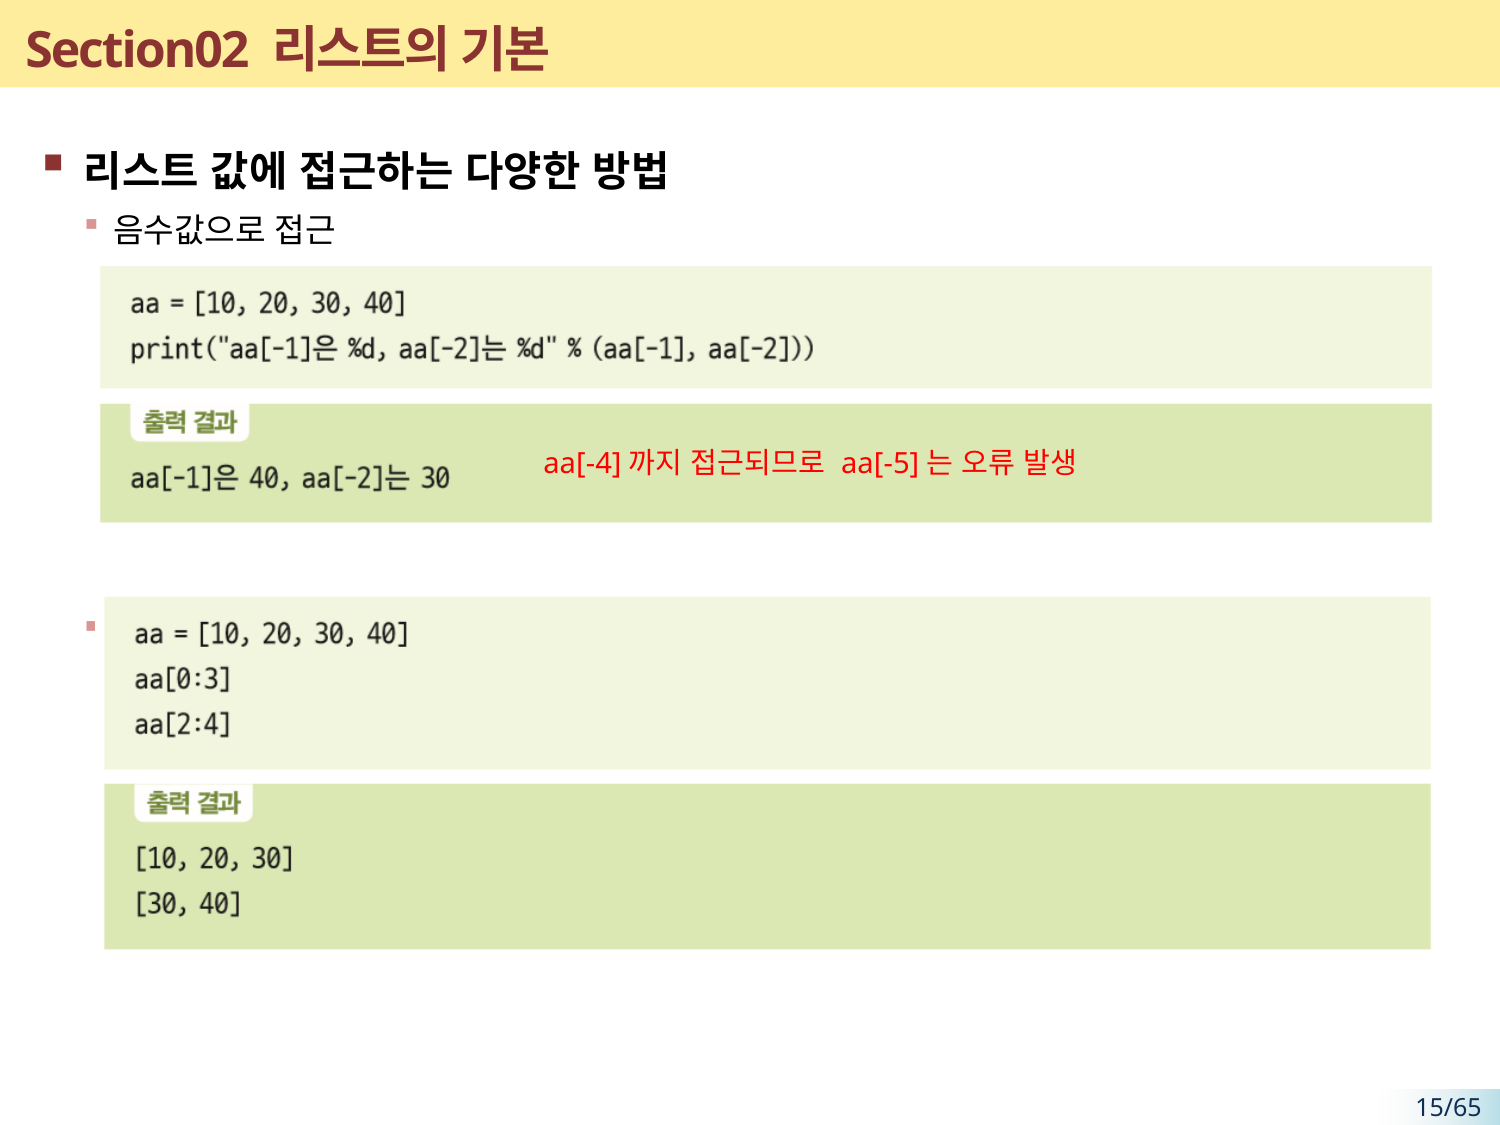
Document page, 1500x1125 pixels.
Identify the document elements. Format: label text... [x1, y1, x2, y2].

picture [92, 259, 1437, 525]
title Section02 리스트의 기본 [10, 8, 1288, 87]
picture [95, 591, 1437, 954]
list 리스트 값에 접근하는 다양한 방법 음수값으로 접근 리스트에 접근할 때 콜론(:)을 사용해 범위를 지정 [10, 126, 1481, 1057]
